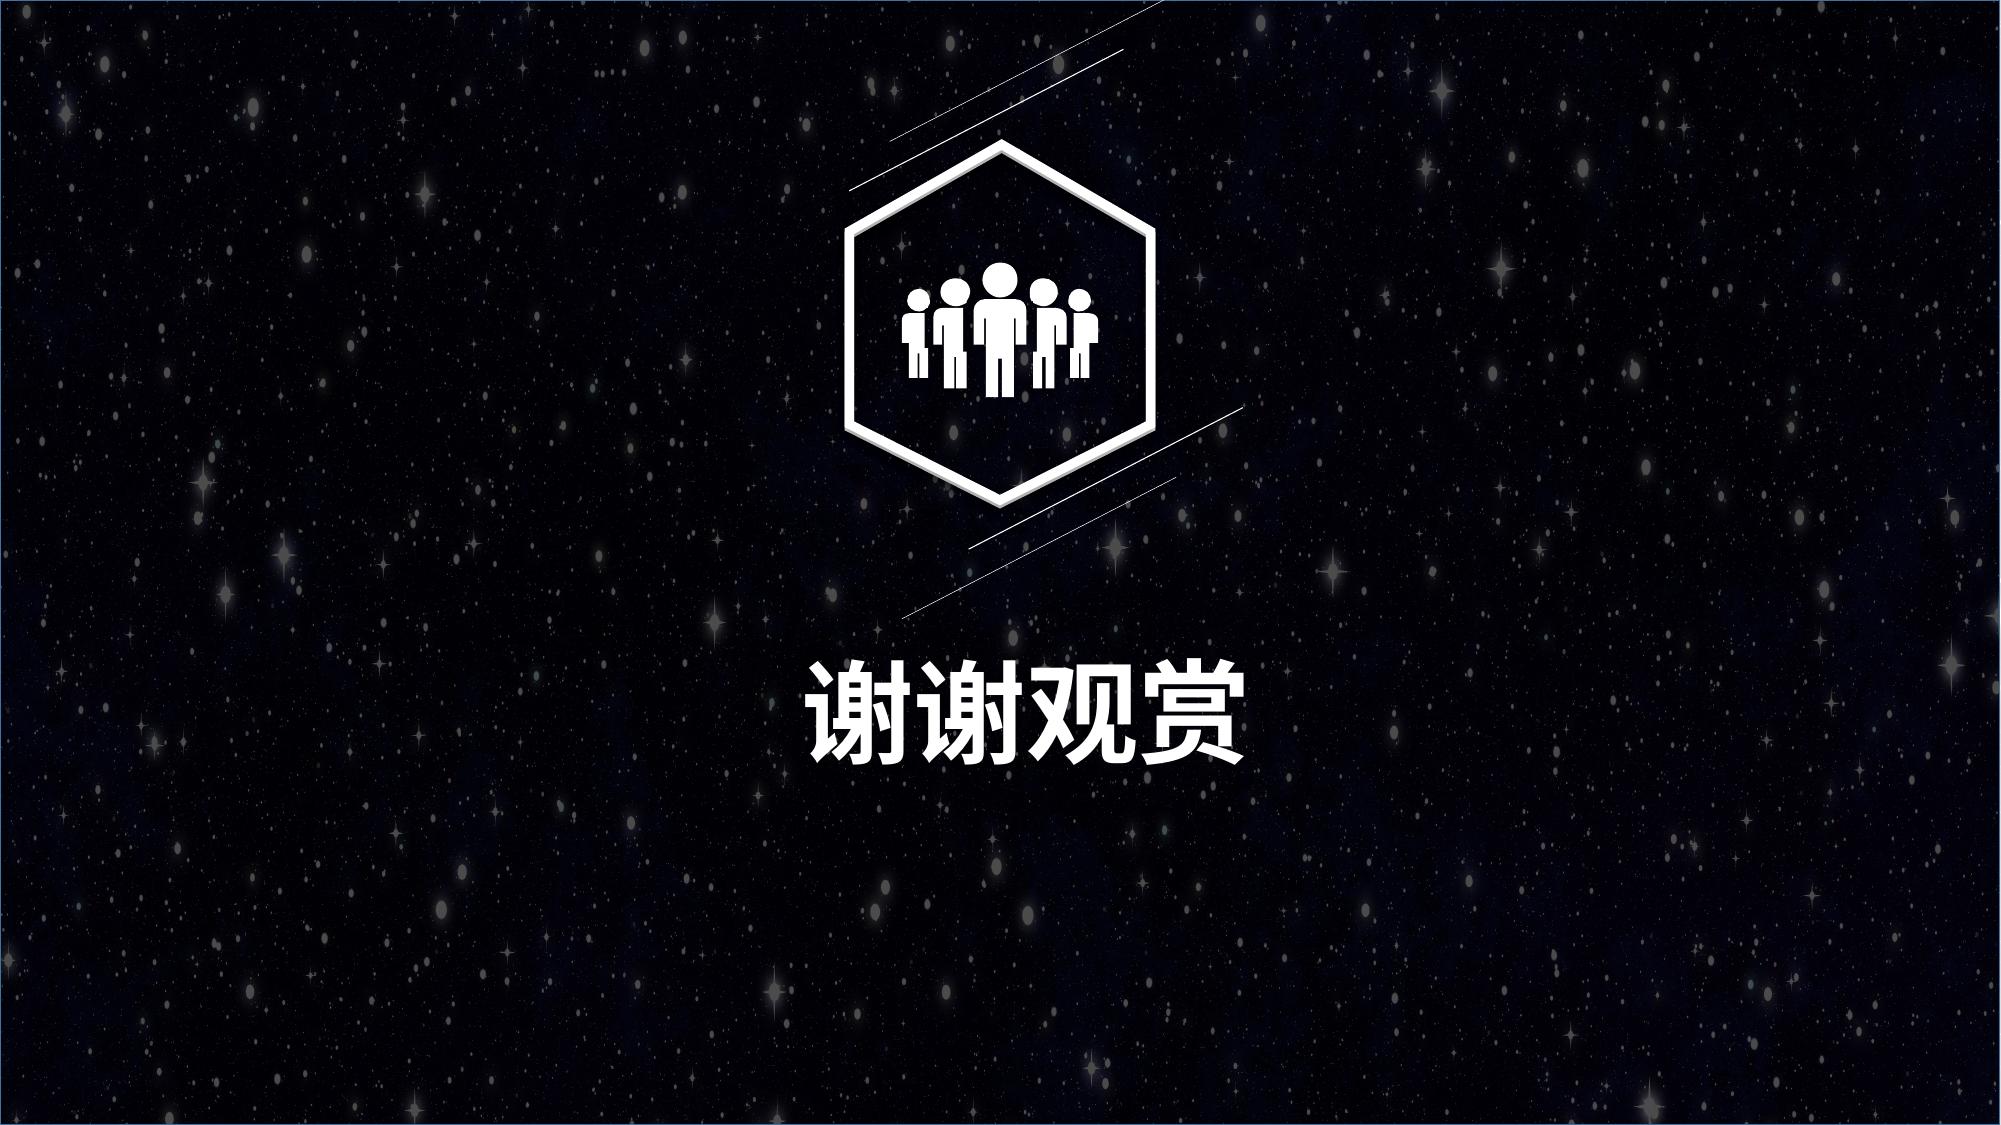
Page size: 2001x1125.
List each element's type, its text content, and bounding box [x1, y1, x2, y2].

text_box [849, 191, 1151, 504]
text_box 谢谢观赏 [786, 635, 1267, 786]
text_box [849, 0, 1164, 191]
text_box [0, 0, 2000, 1125]
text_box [901, 407, 1243, 619]
